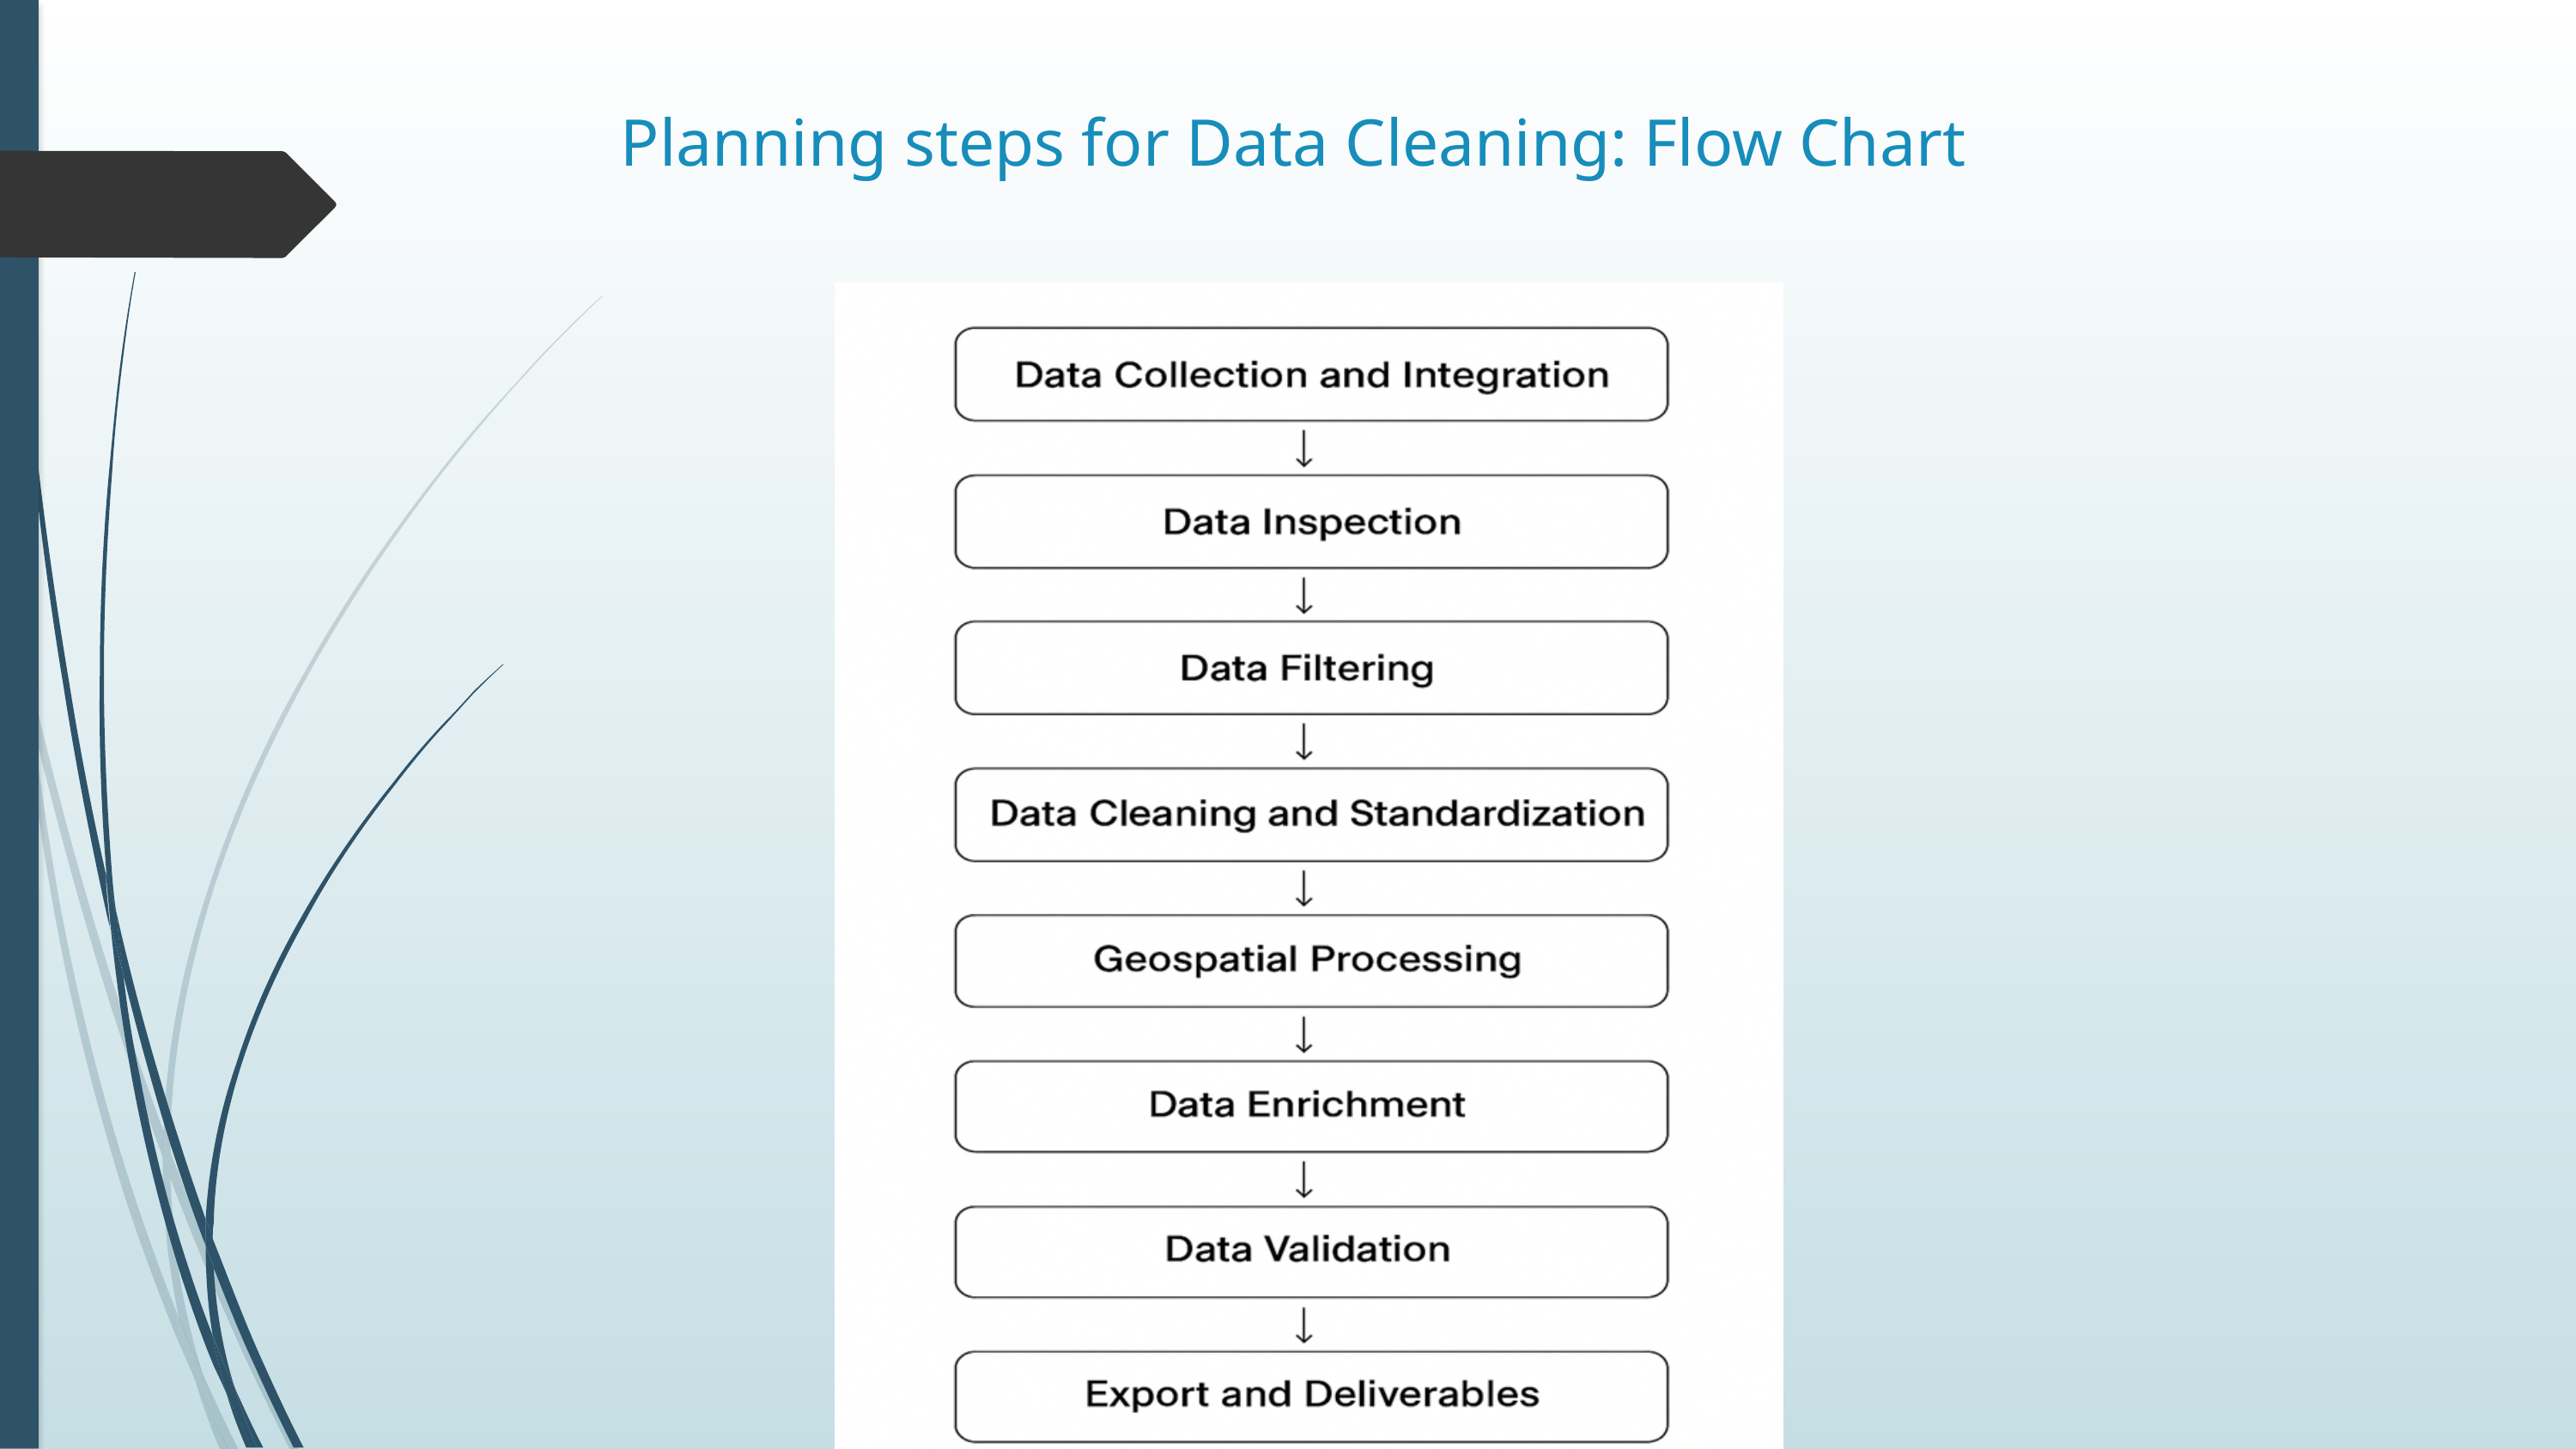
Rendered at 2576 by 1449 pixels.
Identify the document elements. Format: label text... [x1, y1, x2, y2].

title Planning steps for Data Cleaning: Flow Chart [607, 95, 2417, 256]
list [835, 282, 1783, 1449]
